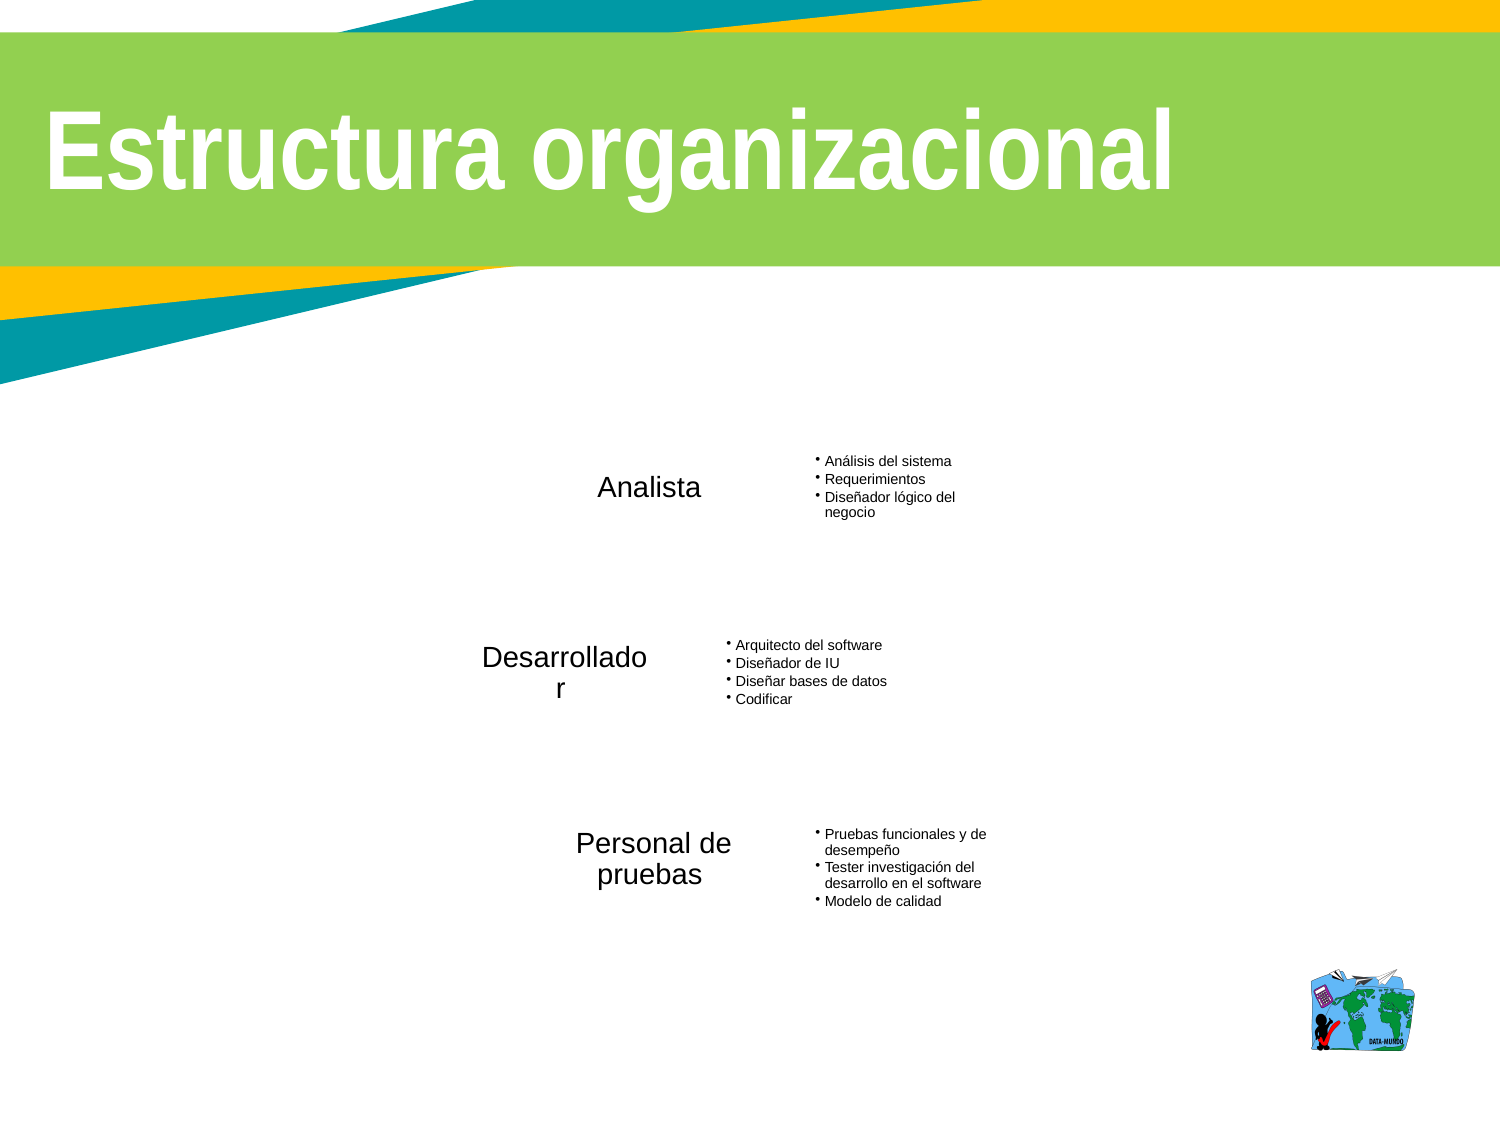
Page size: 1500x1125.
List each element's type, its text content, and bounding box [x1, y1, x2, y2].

text_box Estructura organizacional [29, 68, 1500, 221]
picture [1306, 968, 1417, 1058]
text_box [205, 327, 1206, 995]
